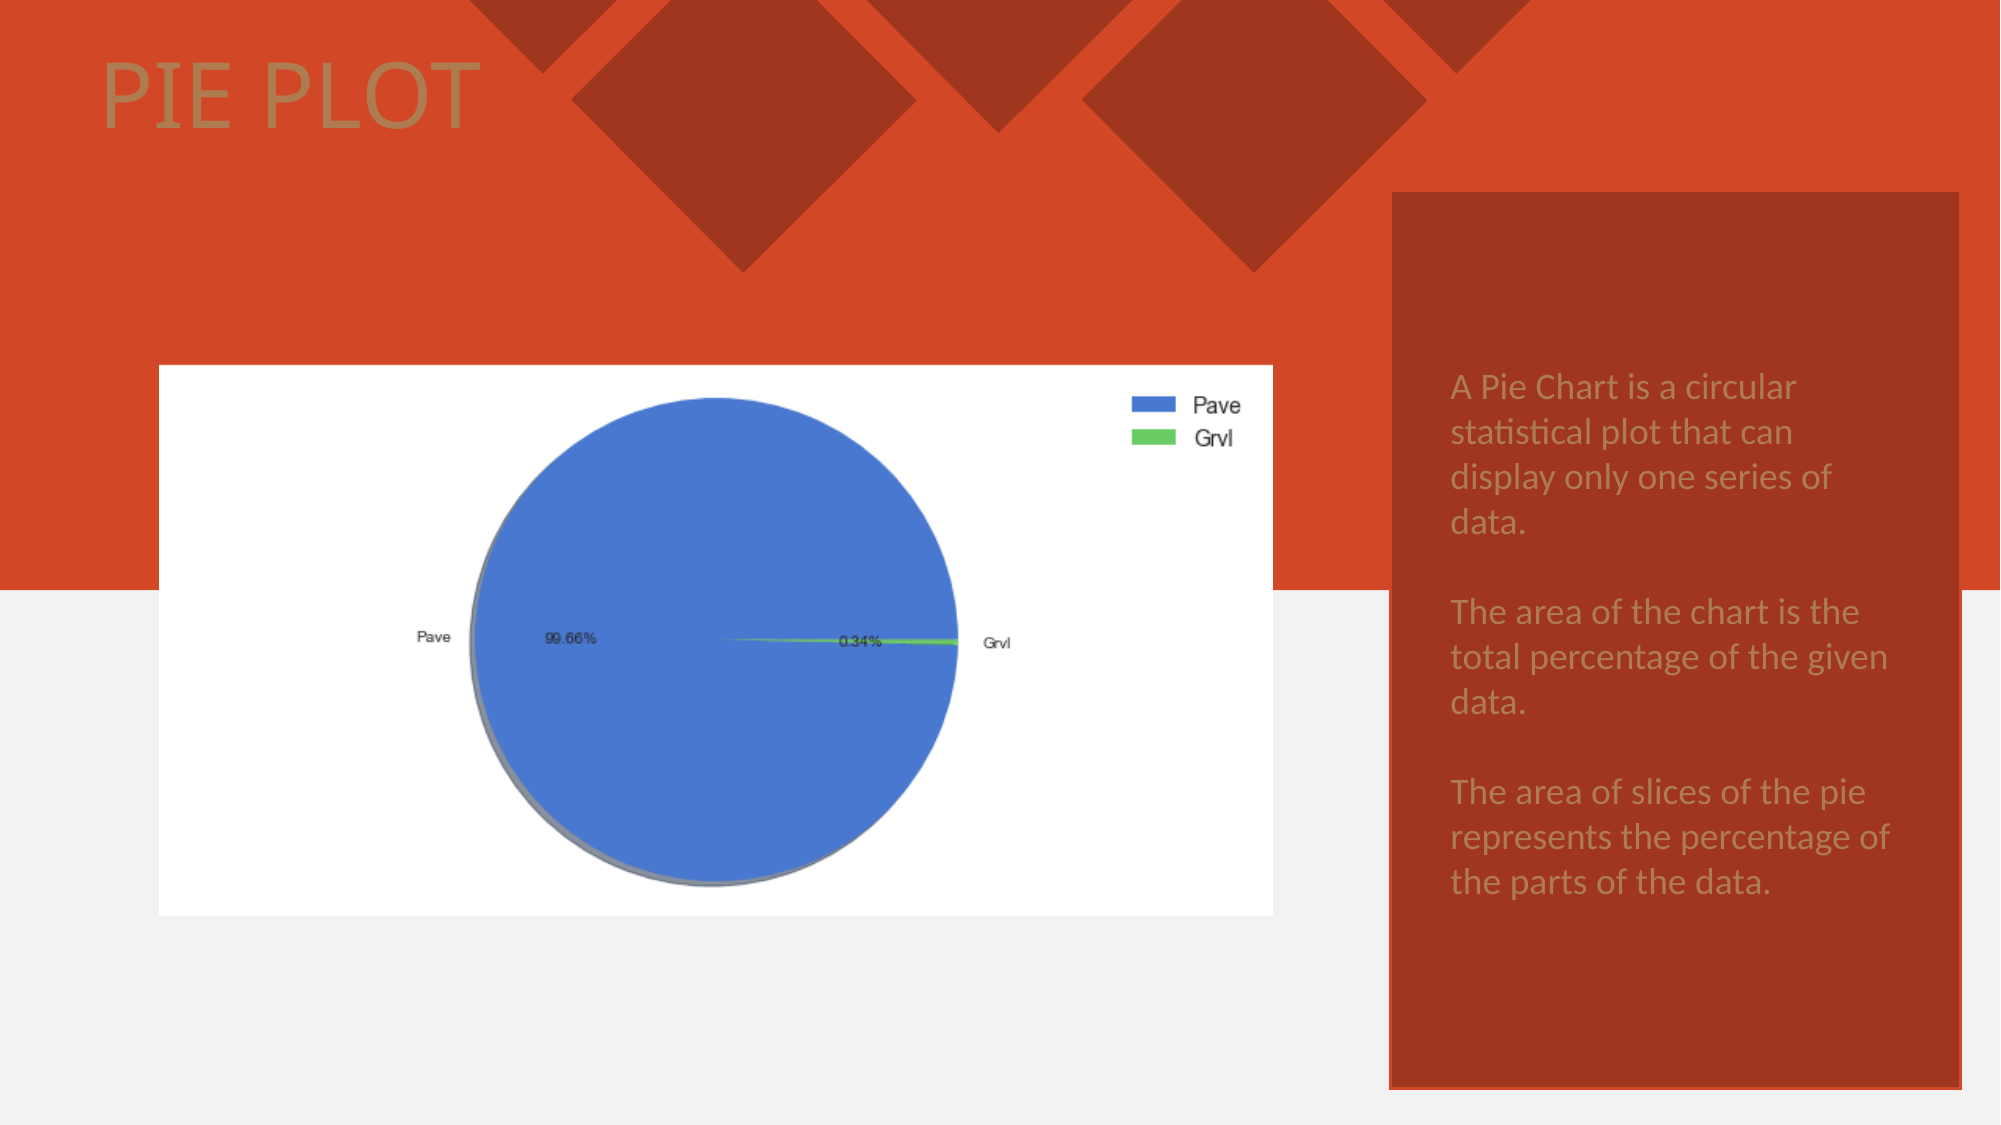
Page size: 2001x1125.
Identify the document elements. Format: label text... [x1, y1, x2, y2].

title PIE PLOT [83, 40, 1919, 156]
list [159, 358, 1273, 924]
list A Pie Chart is a circular statistical plot that can display only one series of data. The area of the chart is the total percentage of the given data. The area of slices of the pie represents the percentage of the parts of the data. [1435, 264, 1919, 1027]
